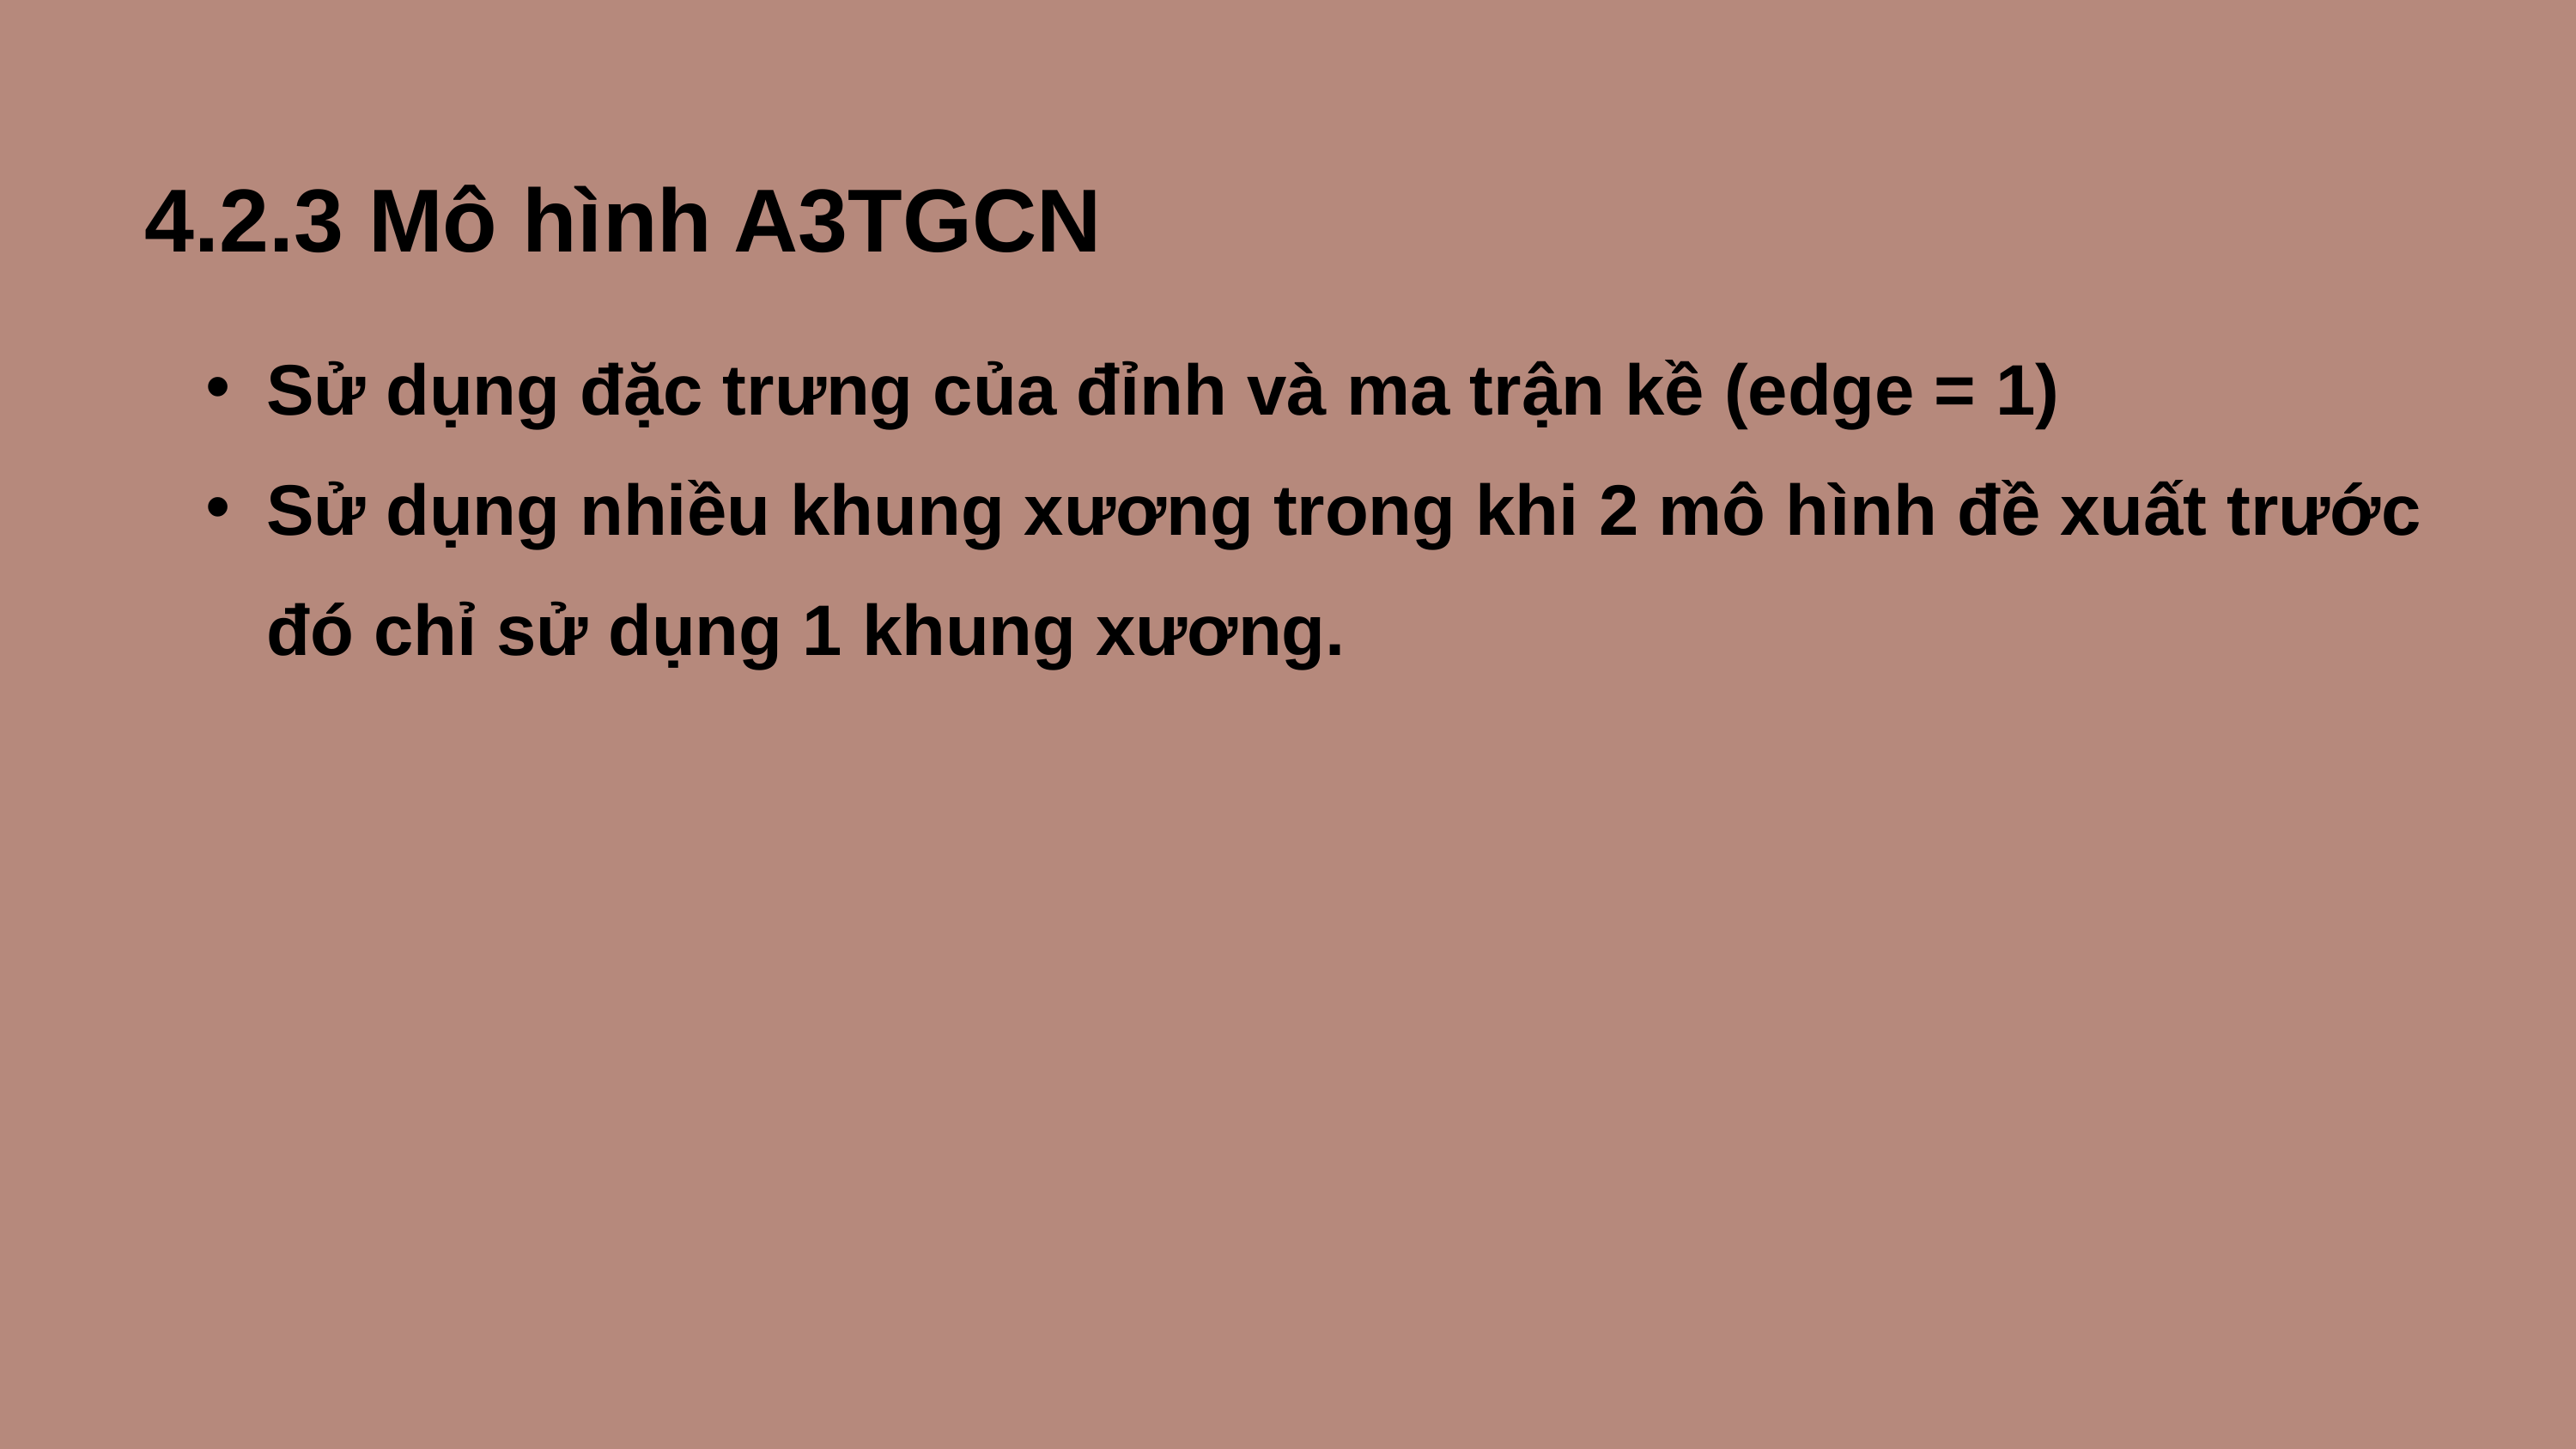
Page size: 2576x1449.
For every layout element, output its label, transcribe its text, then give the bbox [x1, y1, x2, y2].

text_box 4.2.3 Mô hình A3TGCN [144, 141, 2432, 270]
text_box Sử dụng đặc trưng của đỉnh và ma trận kề (edge = 1) Sử dụng nhiều khung xương trong khi 2 mô hình đề xuất trước đó chỉ sử dụng 1 khung xương. [144, 309, 2432, 670]
